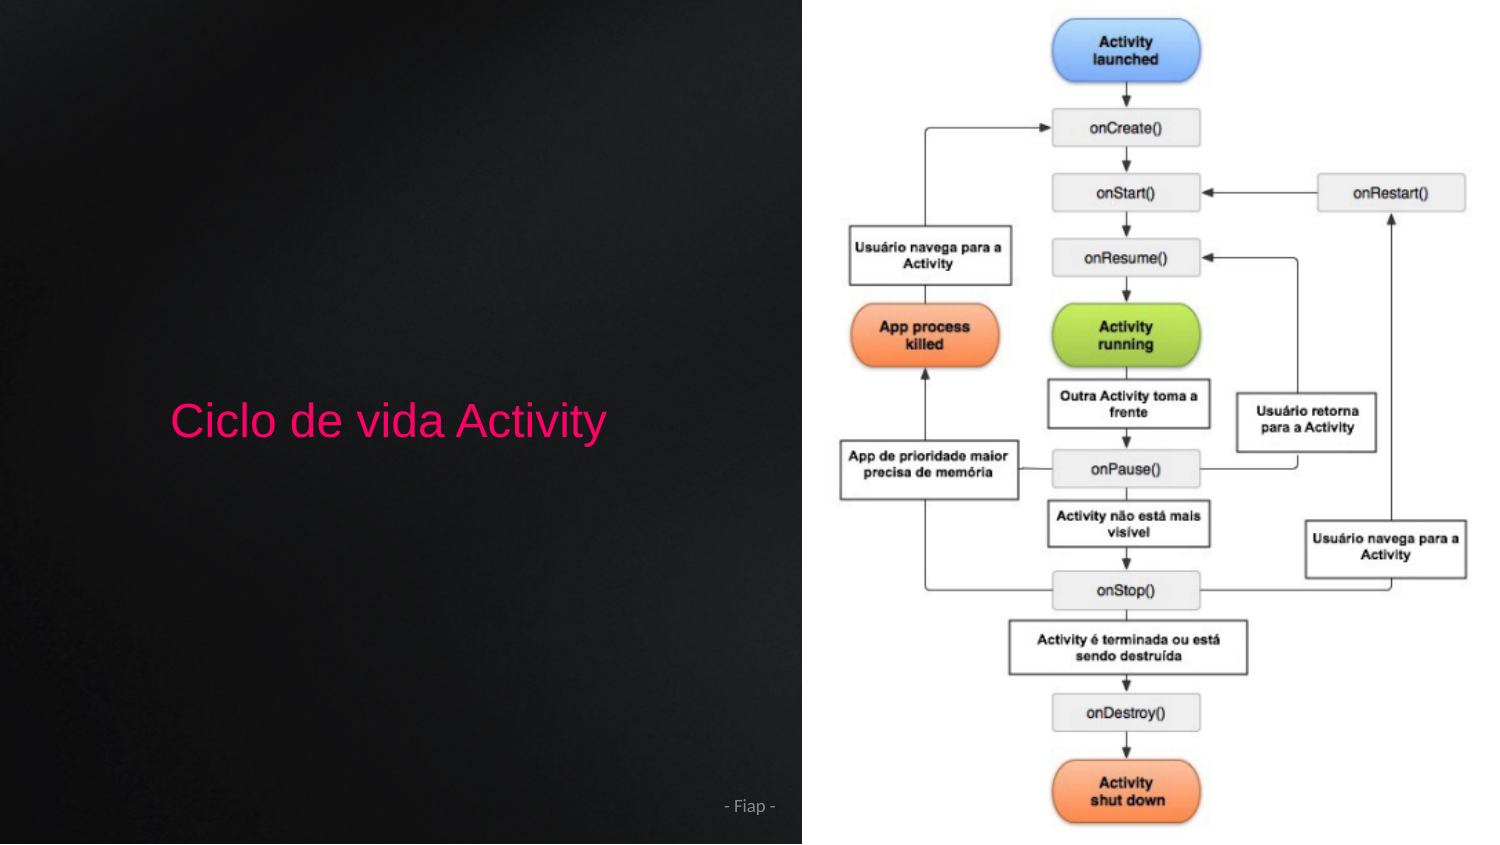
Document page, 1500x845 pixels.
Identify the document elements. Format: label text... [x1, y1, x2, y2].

footer - Fiap - [496, 782, 796, 828]
picture [0, 0, 1500, 844]
title Ciclo de vida Activity [155, 380, 796, 464]
